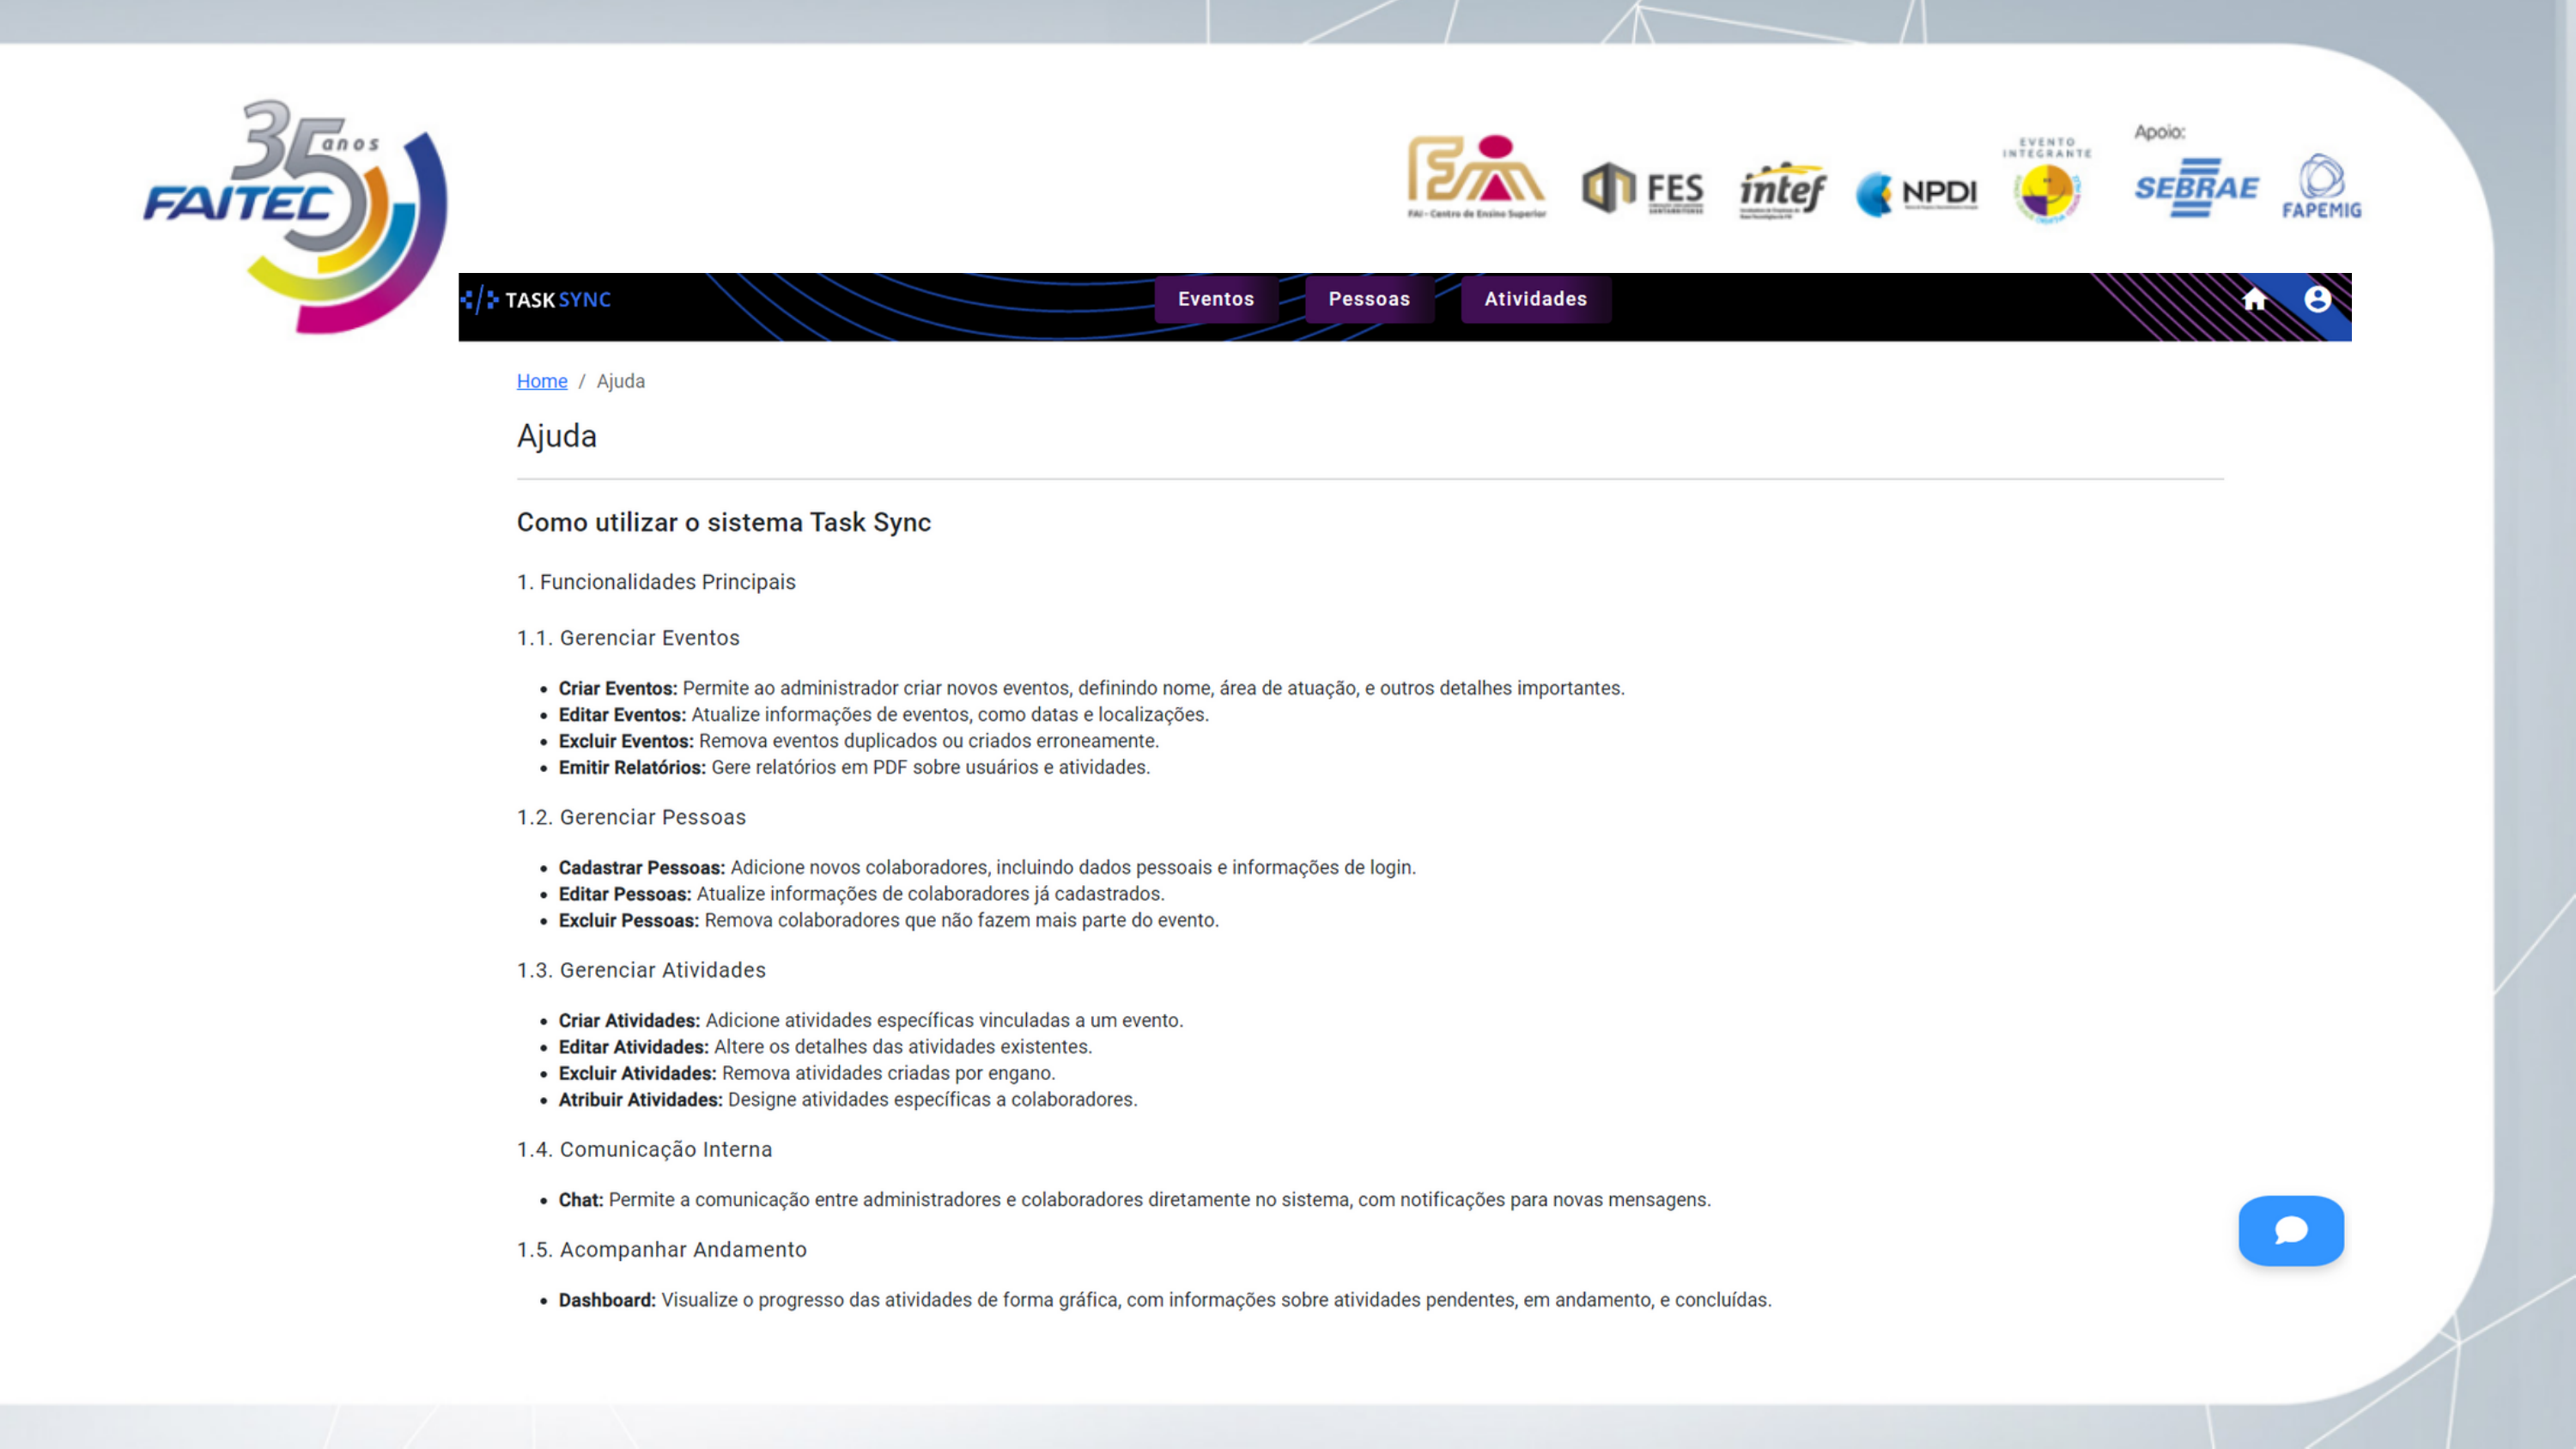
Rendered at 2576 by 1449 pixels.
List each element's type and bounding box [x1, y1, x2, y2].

text_box [459, 273, 2352, 1325]
text_box [0, 0, 2576, 1449]
